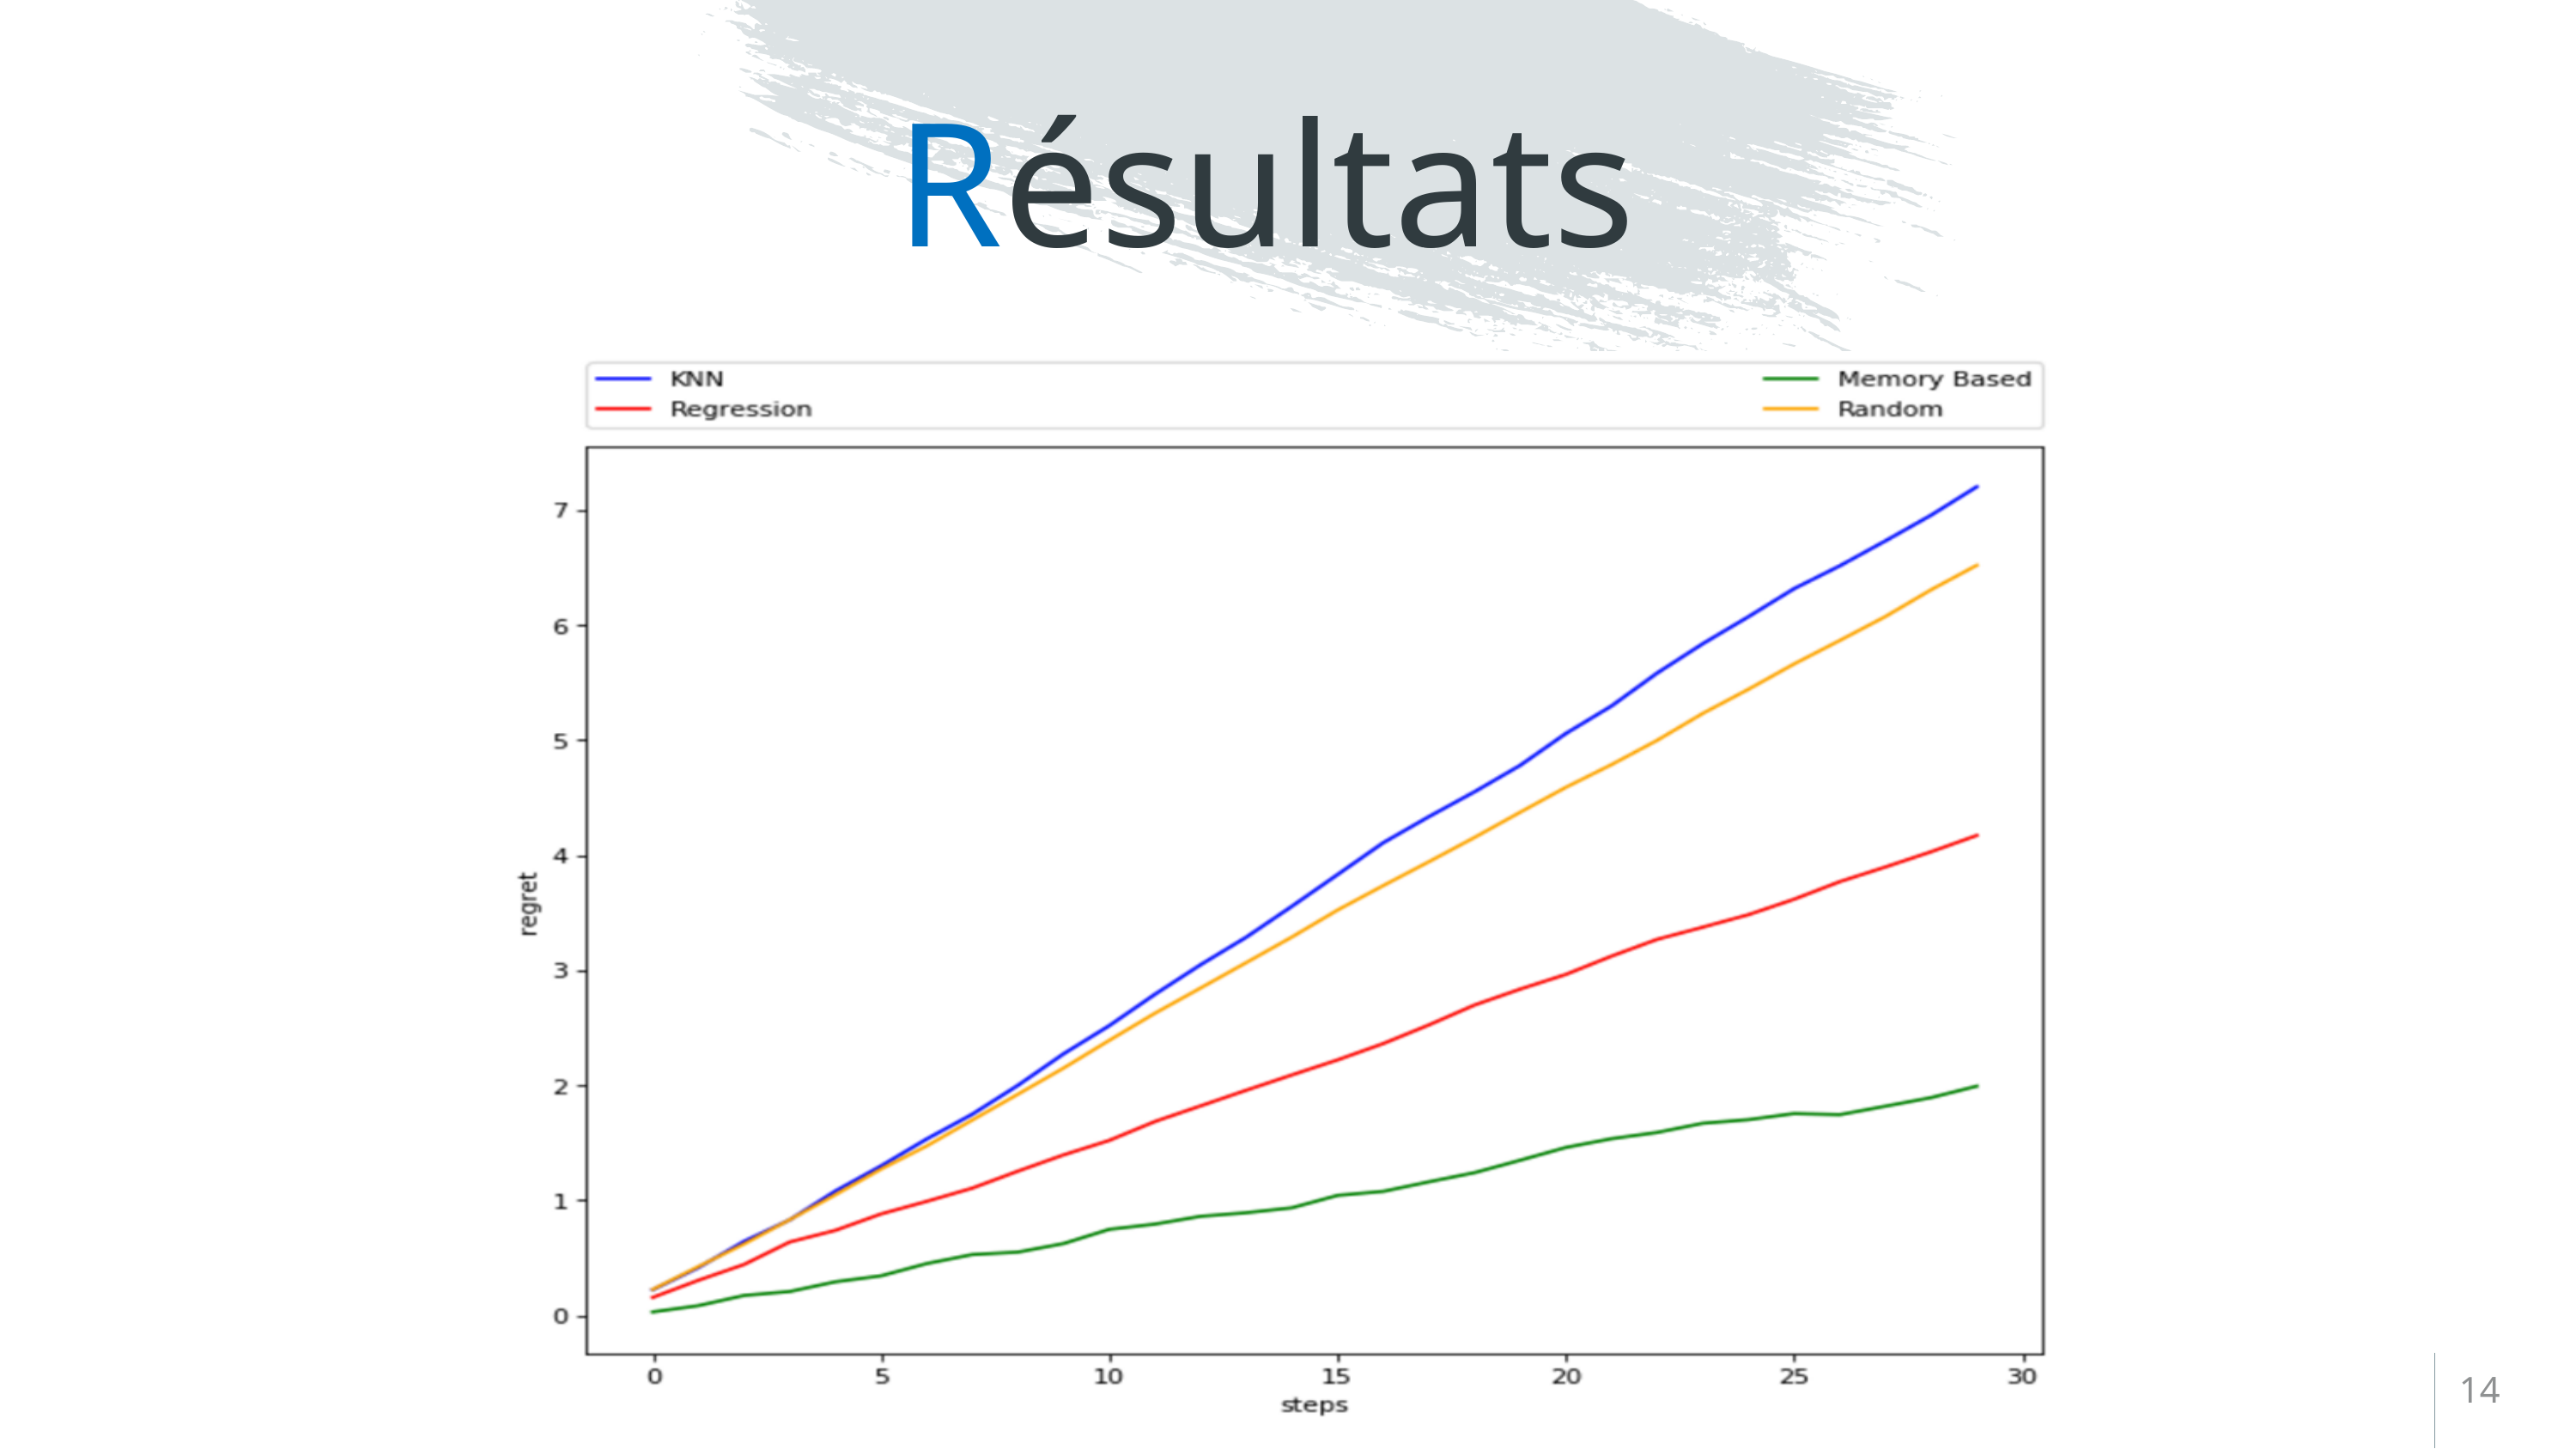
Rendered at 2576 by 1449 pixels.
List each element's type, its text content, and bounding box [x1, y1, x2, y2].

slide_number 14 [2434, 1353, 2525, 1430]
title Résultats [339, 57, 2237, 288]
picture [476, 351, 2085, 1430]
